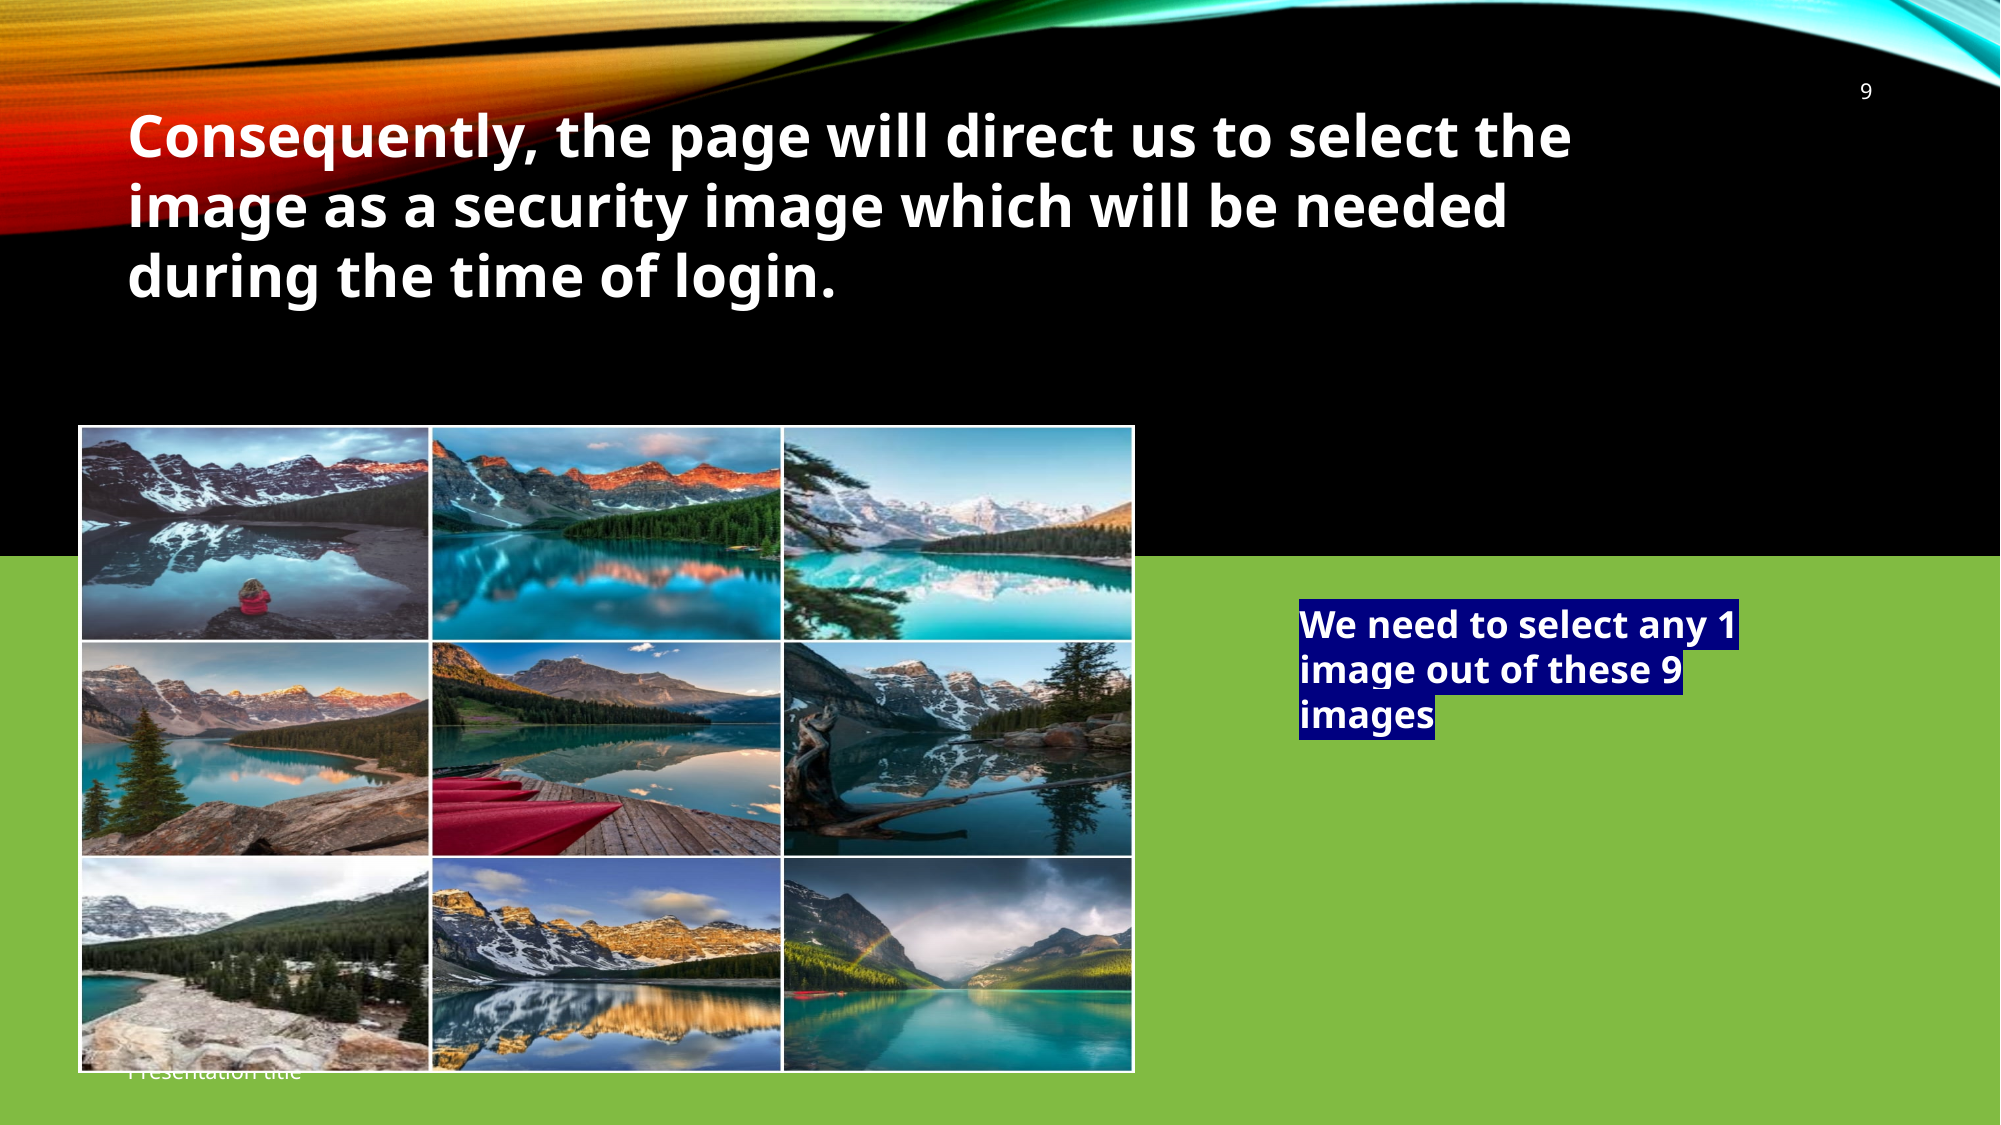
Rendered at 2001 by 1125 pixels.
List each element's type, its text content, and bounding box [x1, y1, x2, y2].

footer Presentation title [112, 1042, 1388, 1103]
slide_number 9 [1437, 62, 1888, 123]
text_box Consequently, the page will direct us to select the image as a security image which will be needed during the time of login. [112, 92, 1602, 317]
text_box We need to select any 1 image out of these 9 images [1284, 593, 1844, 744]
picture [0, 0, 2000, 237]
picture [77, 424, 1135, 1073]
